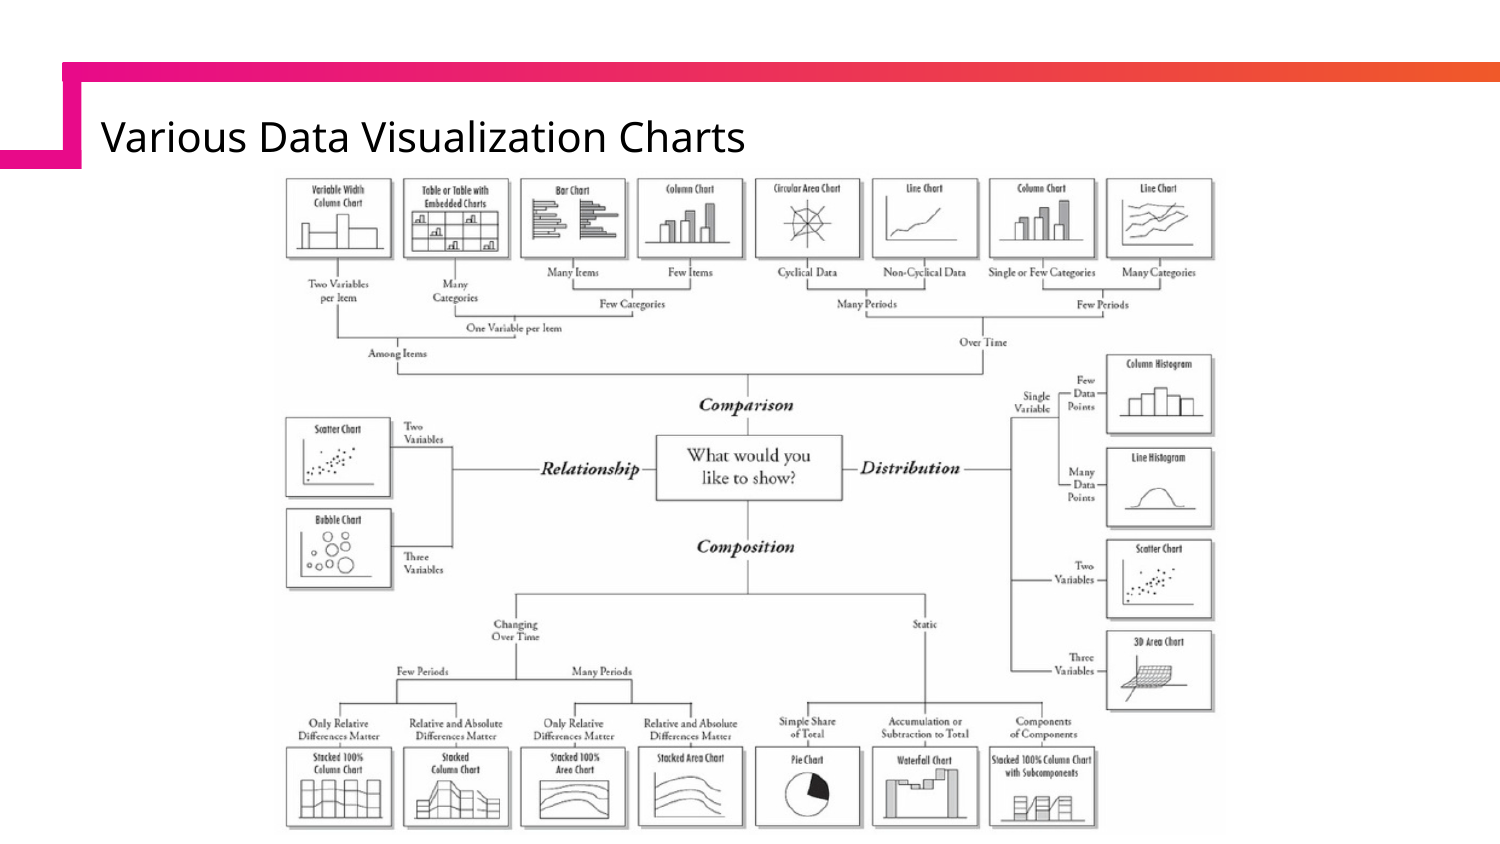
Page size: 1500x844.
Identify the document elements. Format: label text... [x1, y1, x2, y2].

title Various Data Visualization Charts [93, 117, 1448, 169]
picture [274, 168, 1226, 836]
